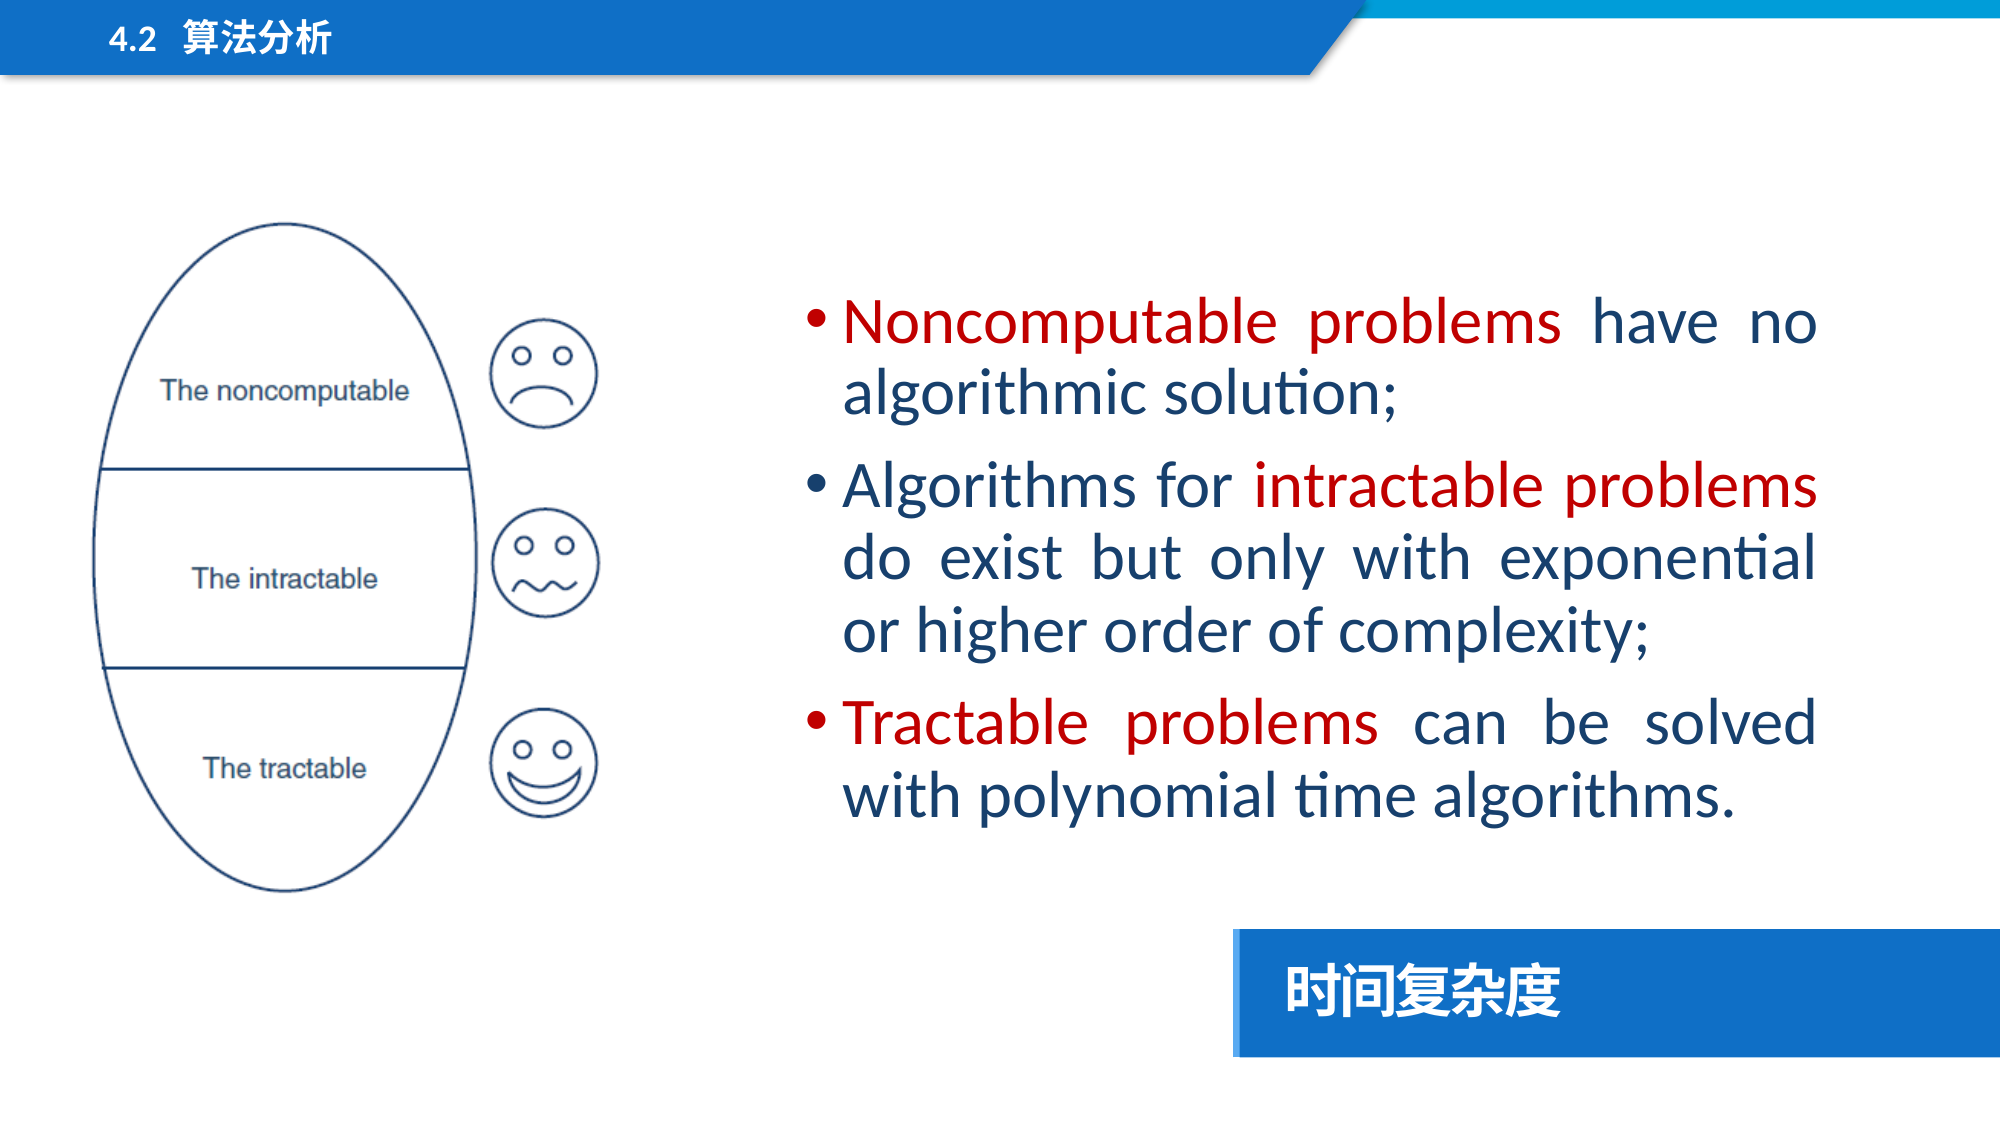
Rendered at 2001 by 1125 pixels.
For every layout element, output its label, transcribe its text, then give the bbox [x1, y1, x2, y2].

list 4.2 算法分析 [93, 11, 1138, 68]
text_box Noncomputable problems have no algorithmic solution; Algorithms for intractable problems do exist but only with exponential or higher order of complexity; Tractable problems can be solved with polynomial time algorithms. [790, 278, 1834, 990]
list 时间复杂度 [1239, 929, 2000, 1058]
picture [73, 214, 616, 910]
